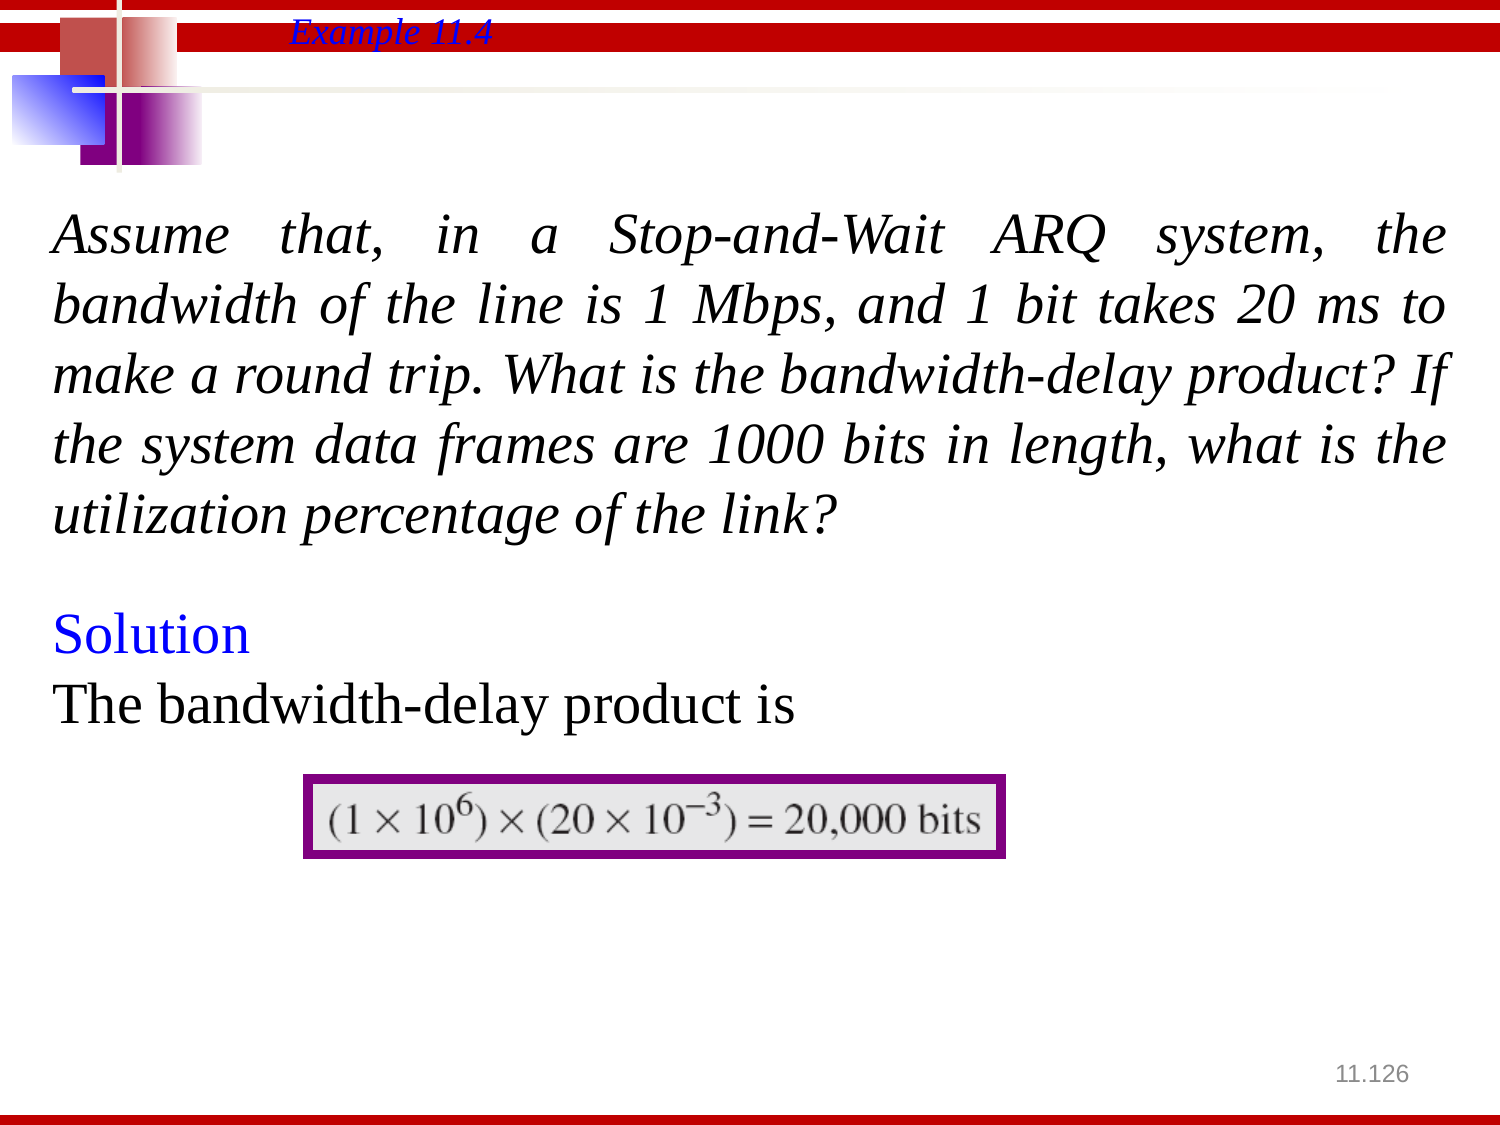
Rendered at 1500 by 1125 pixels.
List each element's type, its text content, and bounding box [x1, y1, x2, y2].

text_box [116, 93, 122, 173]
picture [312, 783, 997, 851]
text_box Example 11.4 [274, 0, 509, 60]
text_box [122, 93, 141, 165]
text_box [80, 93, 116, 165]
text_box [60, 17, 116, 86]
text_box [116, 0, 122, 87]
text_box [141, 93, 202, 165]
text_box [12, 75, 105, 145]
text_box [122, 17, 177, 86]
text_box Solution The bandwidth-delay product is [37, 587, 1463, 743]
slide_number 11.126 [1074, 1042, 1425, 1103]
text_box [72, 87, 1423, 93]
text_box Assume that, in a Stop-and-Wait ARQ system, the bandwidth of the line is 1 Mbps, and 1 bit takes 20 ms to make a round trip. What is the bandwidth-delay product? If the system data frames are 1000 bits in length, what is the utilization percentage of the link? [37, 187, 1463, 553]
